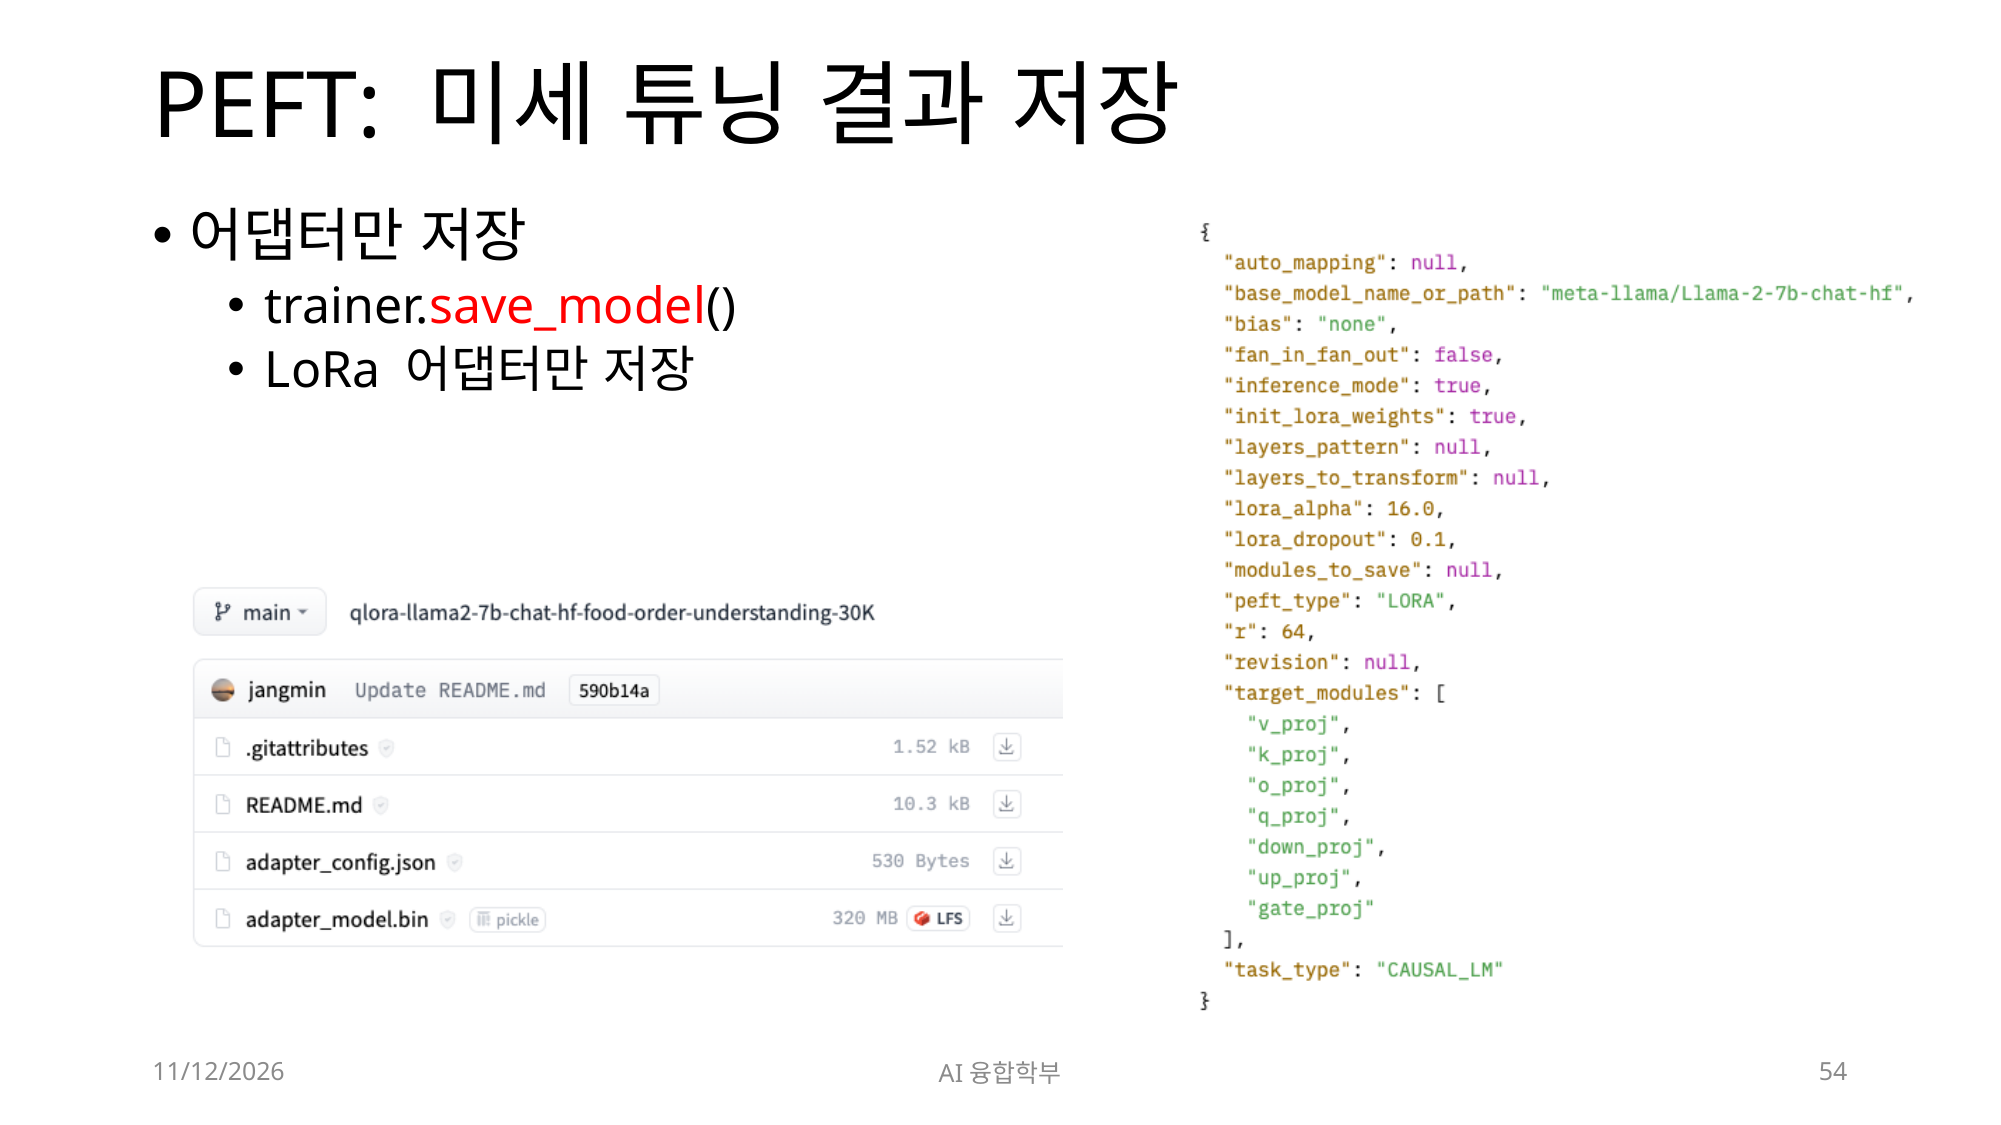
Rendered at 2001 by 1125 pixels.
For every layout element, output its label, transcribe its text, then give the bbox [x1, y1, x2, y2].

title PEFT: 미세 튜닝 결과 저장 [137, 31, 1863, 186]
picture [1185, 208, 1918, 1020]
picture [179, 576, 1063, 970]
list 어댑터만 저장 trainer.save_model() LoRa 어댑터만 저장 [137, 199, 1111, 1014]
footer AI융합학부 [662, 1042, 1338, 1103]
slide_number 54 [1412, 1042, 1863, 1103]
slide_number 2024. 7. 10. [137, 1042, 588, 1103]
